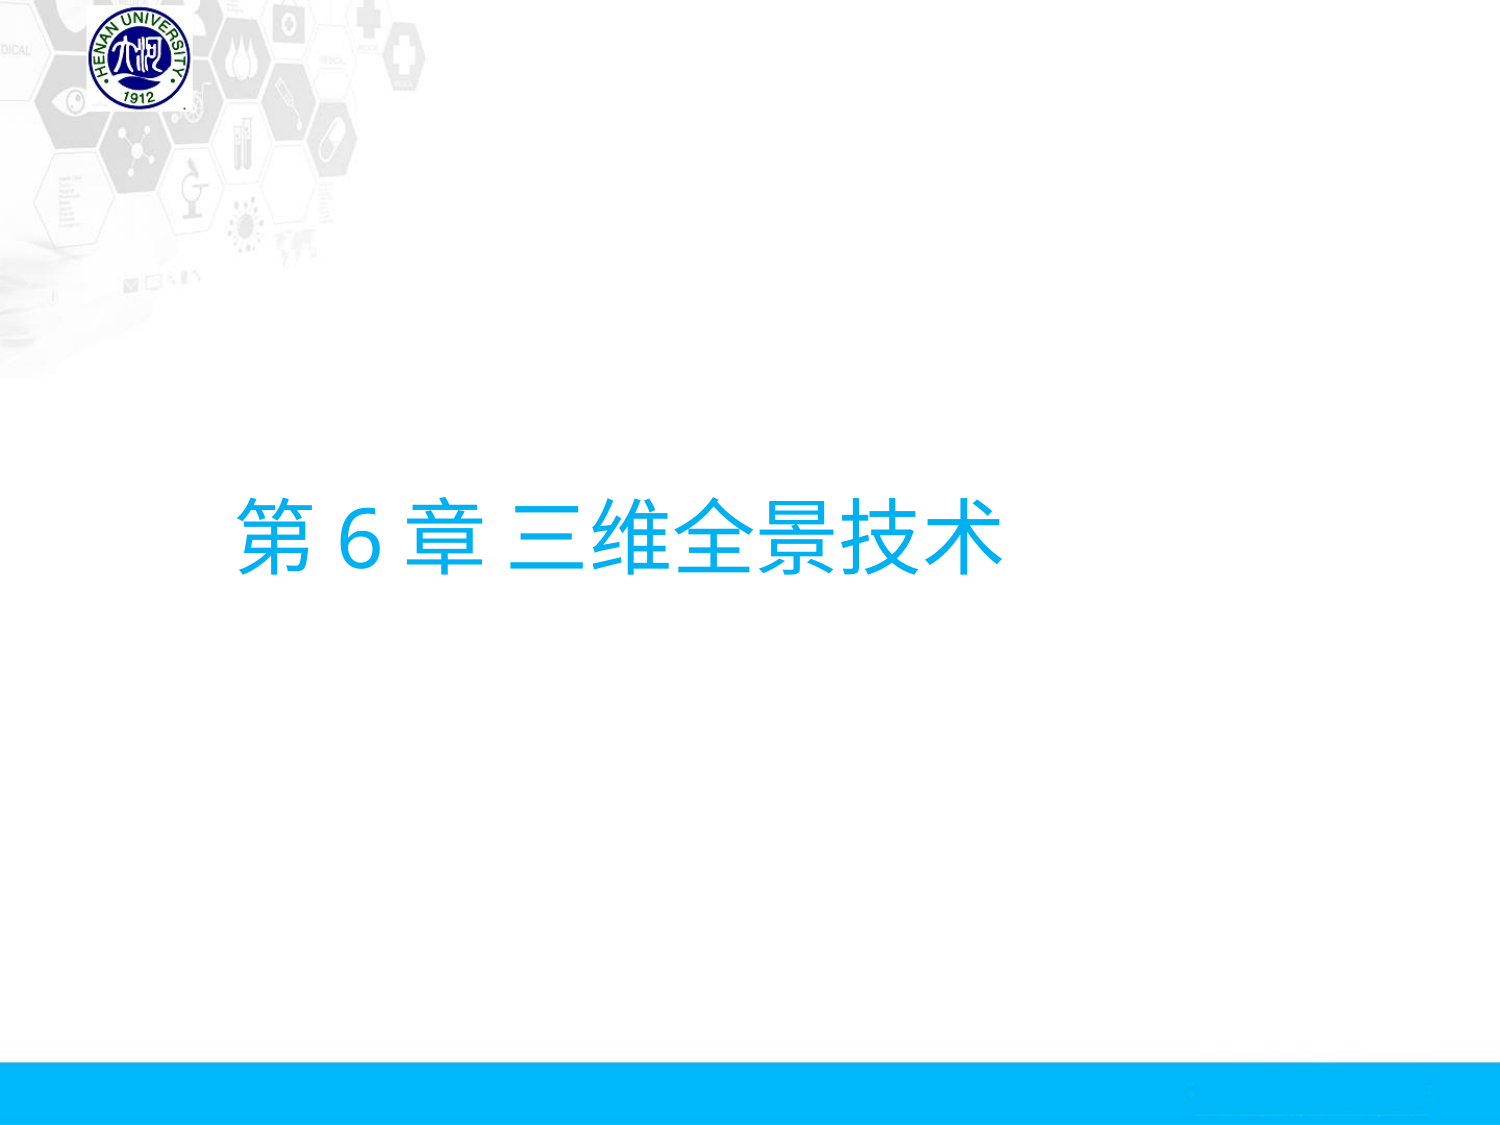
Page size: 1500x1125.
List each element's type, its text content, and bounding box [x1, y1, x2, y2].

picture [0, 0, 1500, 1063]
title 第6章 三维全景技术 [218, 488, 1500, 661]
